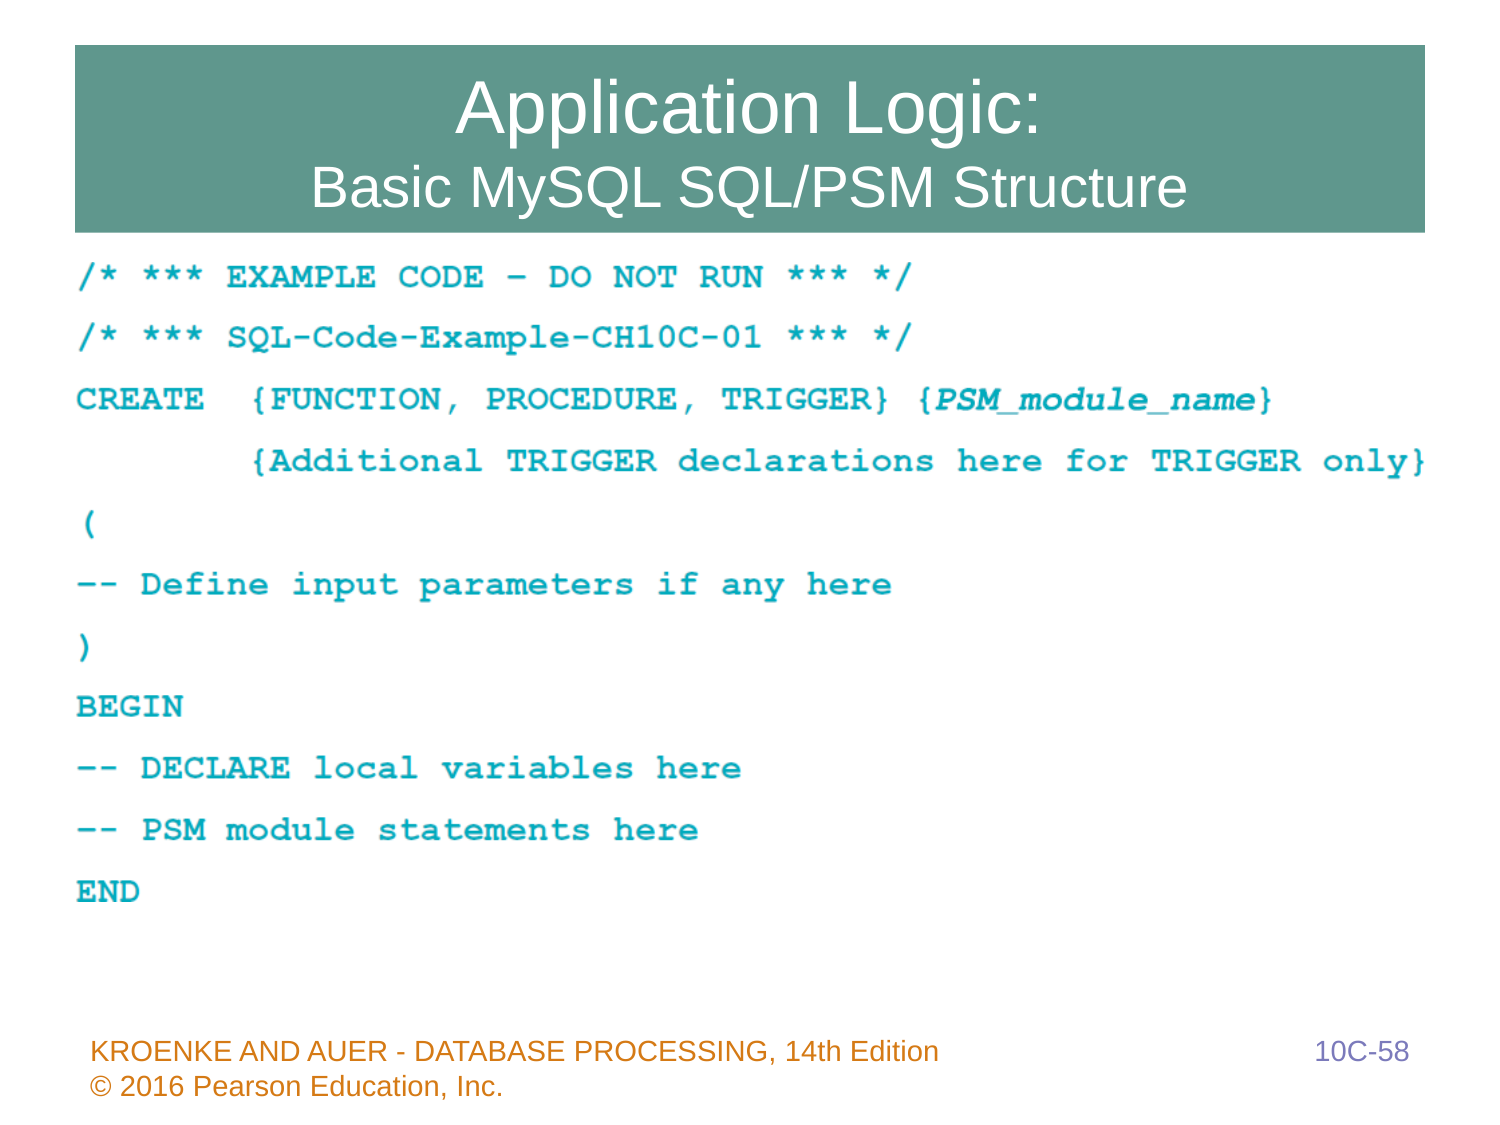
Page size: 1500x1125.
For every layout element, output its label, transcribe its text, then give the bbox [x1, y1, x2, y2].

slide_number 10C-58 [1074, 1024, 1426, 1103]
footer KROENKE AND AUER - DATABASE PROCESSING, 14th Edition © 2016 Pearson Education, Inc. [74, 1024, 963, 1104]
picture [74, 262, 1426, 902]
title Application Logic: Basic MySQL SQL/PSM Structure [74, 44, 1426, 233]
